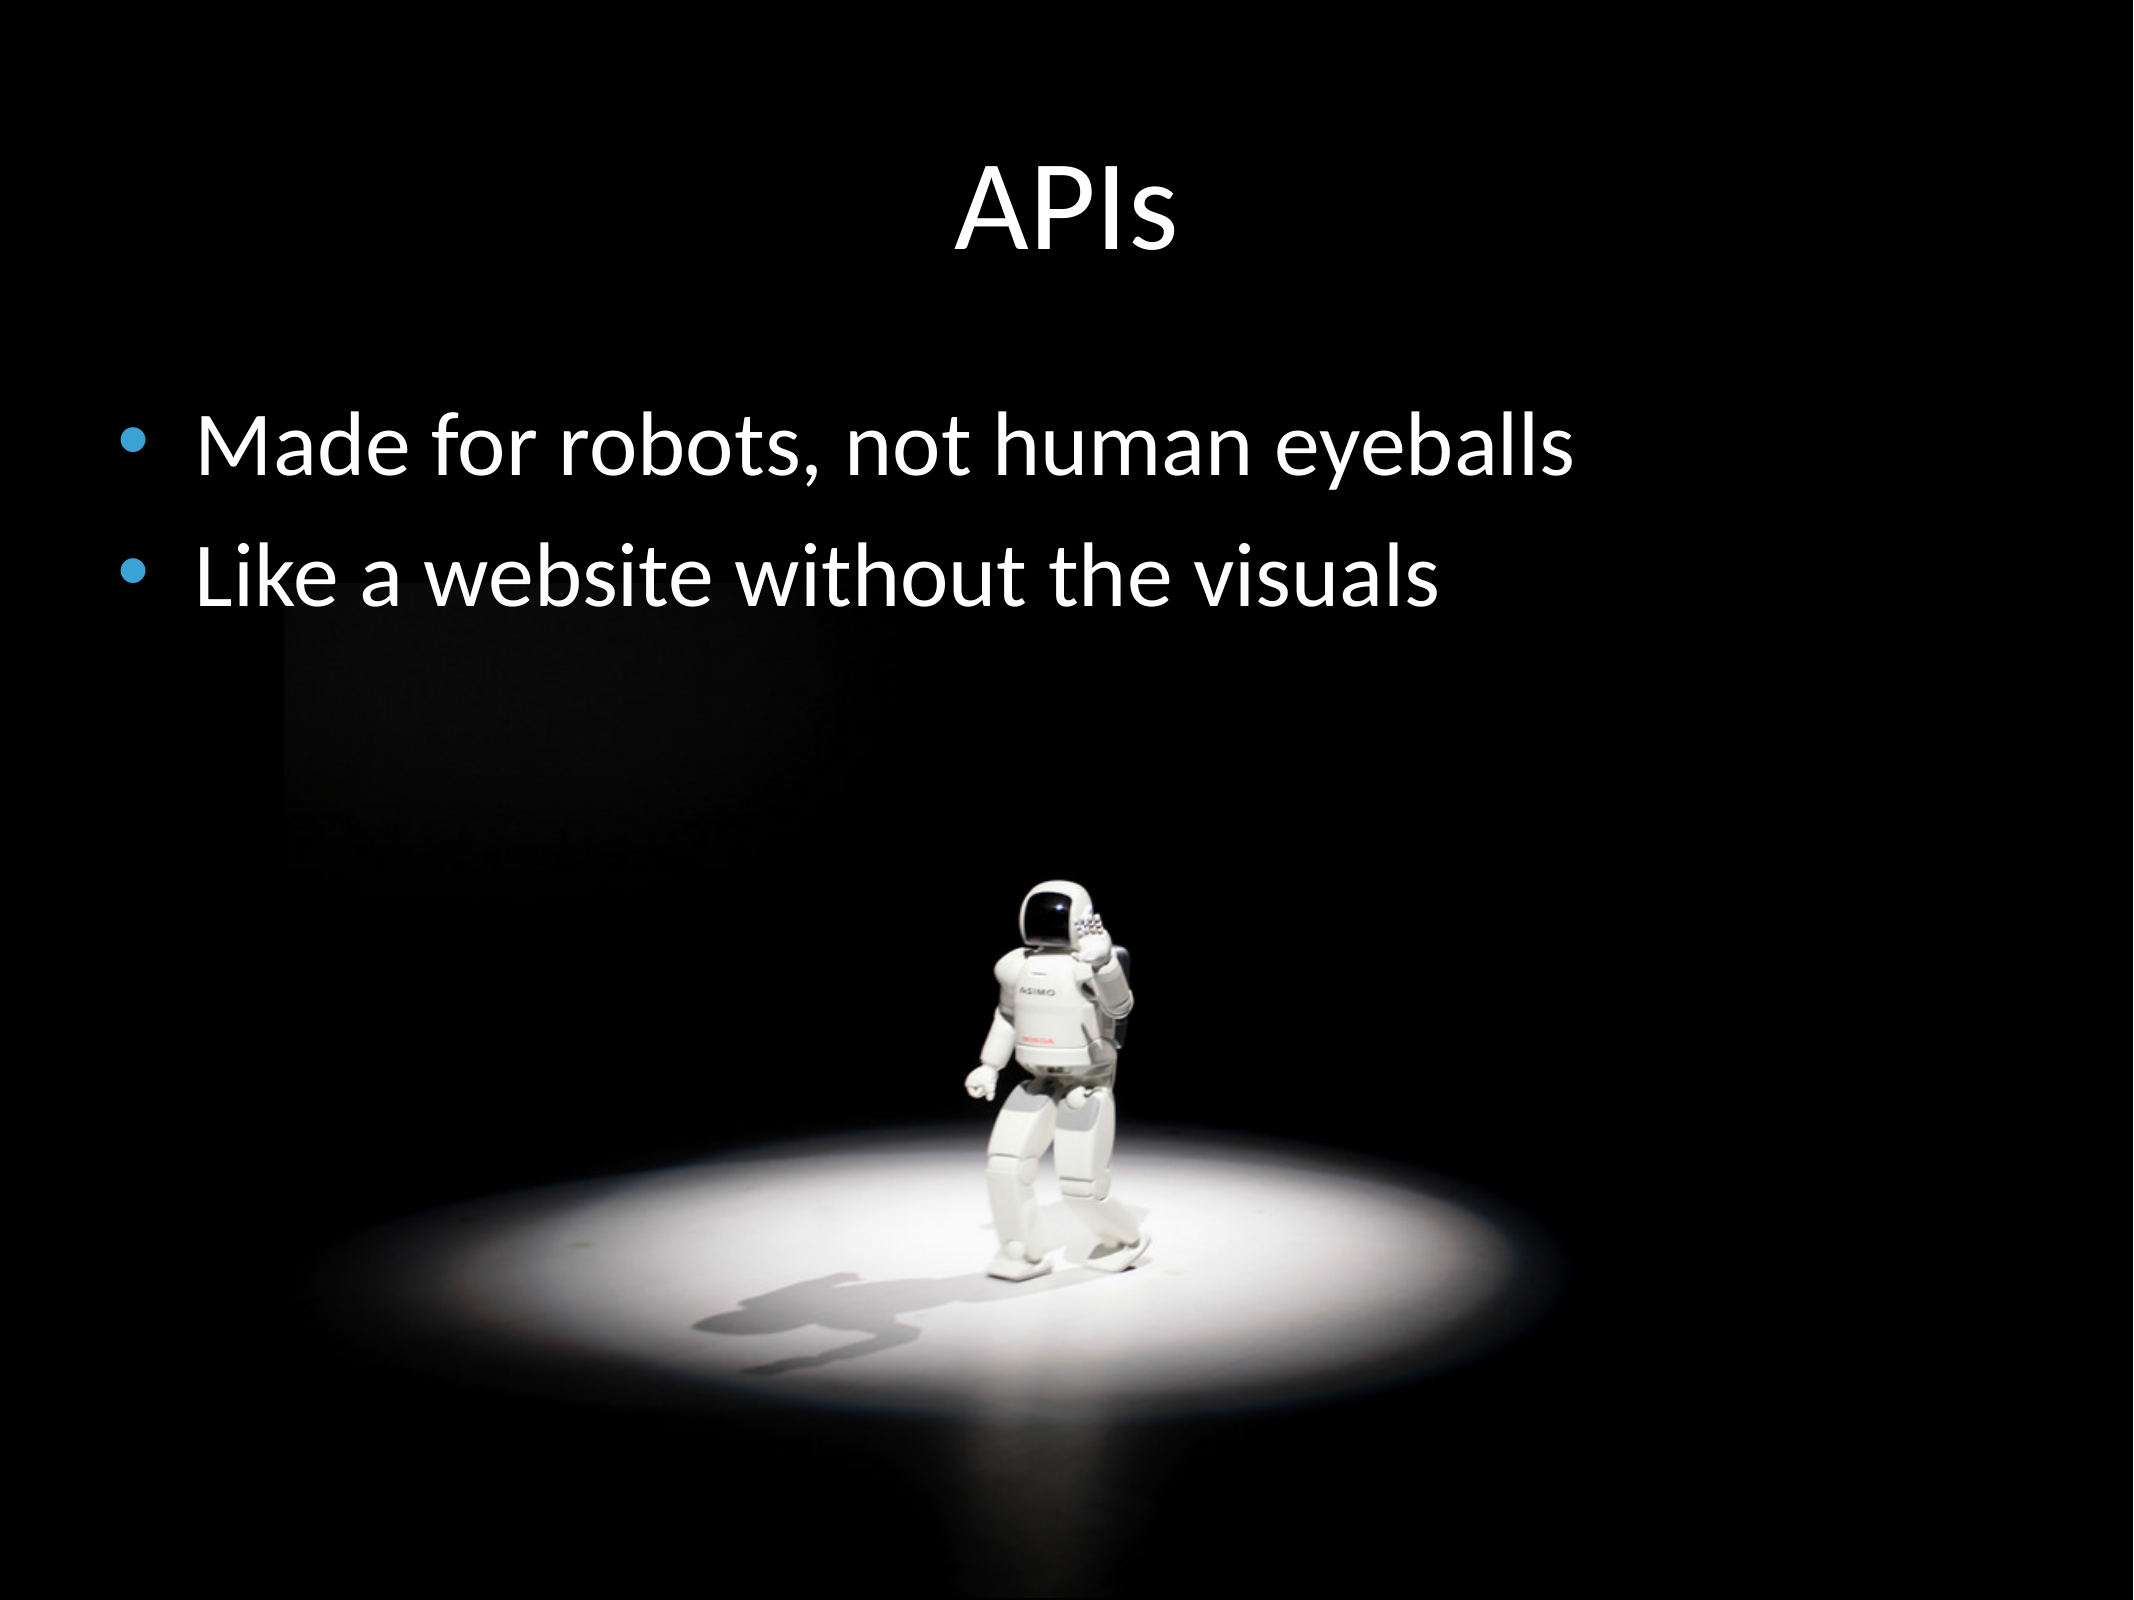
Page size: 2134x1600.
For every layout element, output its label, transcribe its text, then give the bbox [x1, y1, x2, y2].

title APIs [106, 63, 2028, 332]
picture [284, 583, 1885, 1599]
list Made for robots, not human eyeballs Like a website without the visuals [106, 372, 2028, 1430]
